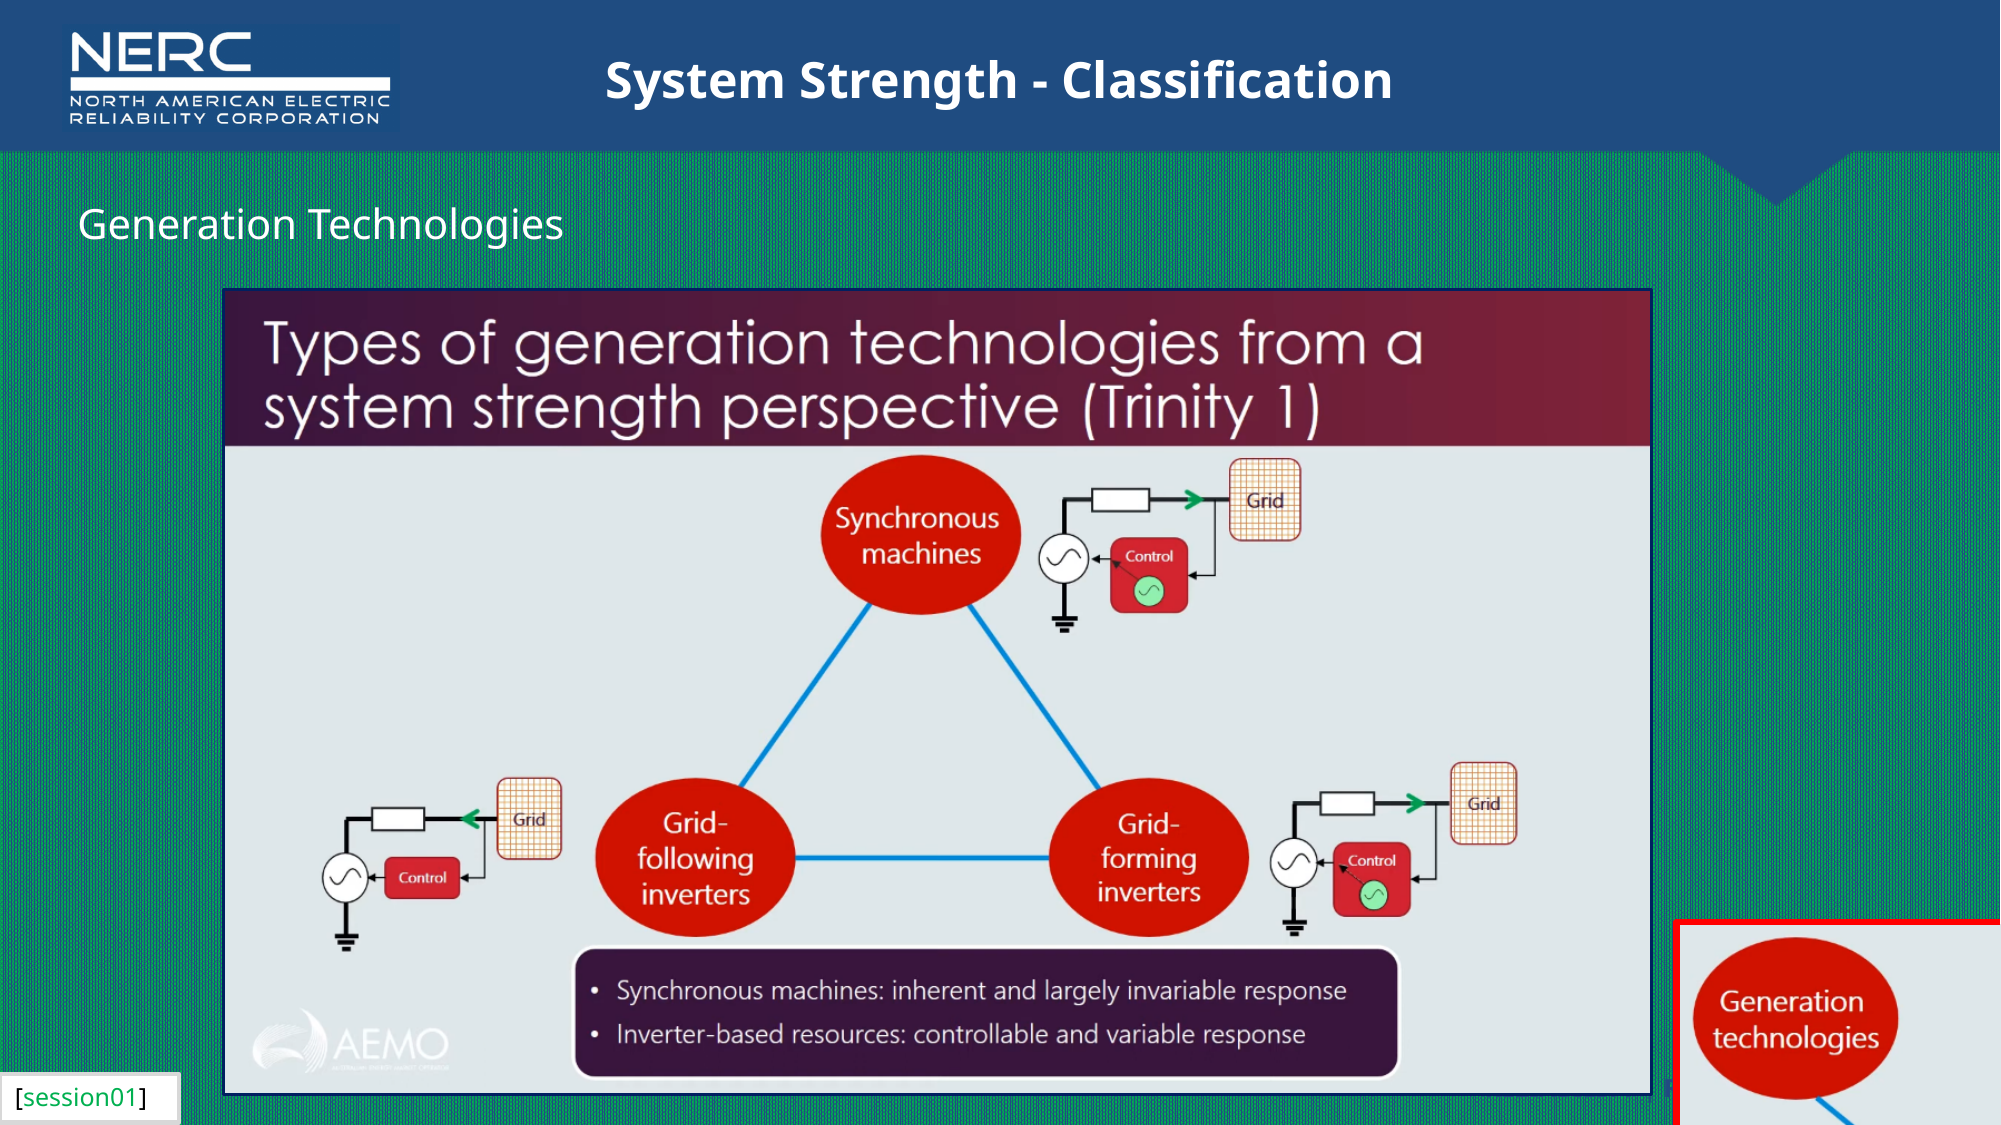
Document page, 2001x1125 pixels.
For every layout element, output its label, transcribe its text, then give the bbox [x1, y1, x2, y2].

text_box Generation Technologies [62, 190, 1525, 255]
picture [224, 290, 1651, 1093]
text_box [session01] [0, 1072, 181, 1125]
title System Strength - Classification [425, 24, 1575, 133]
picture [1679, 924, 2001, 1125]
picture [0, 0, 2000, 206]
